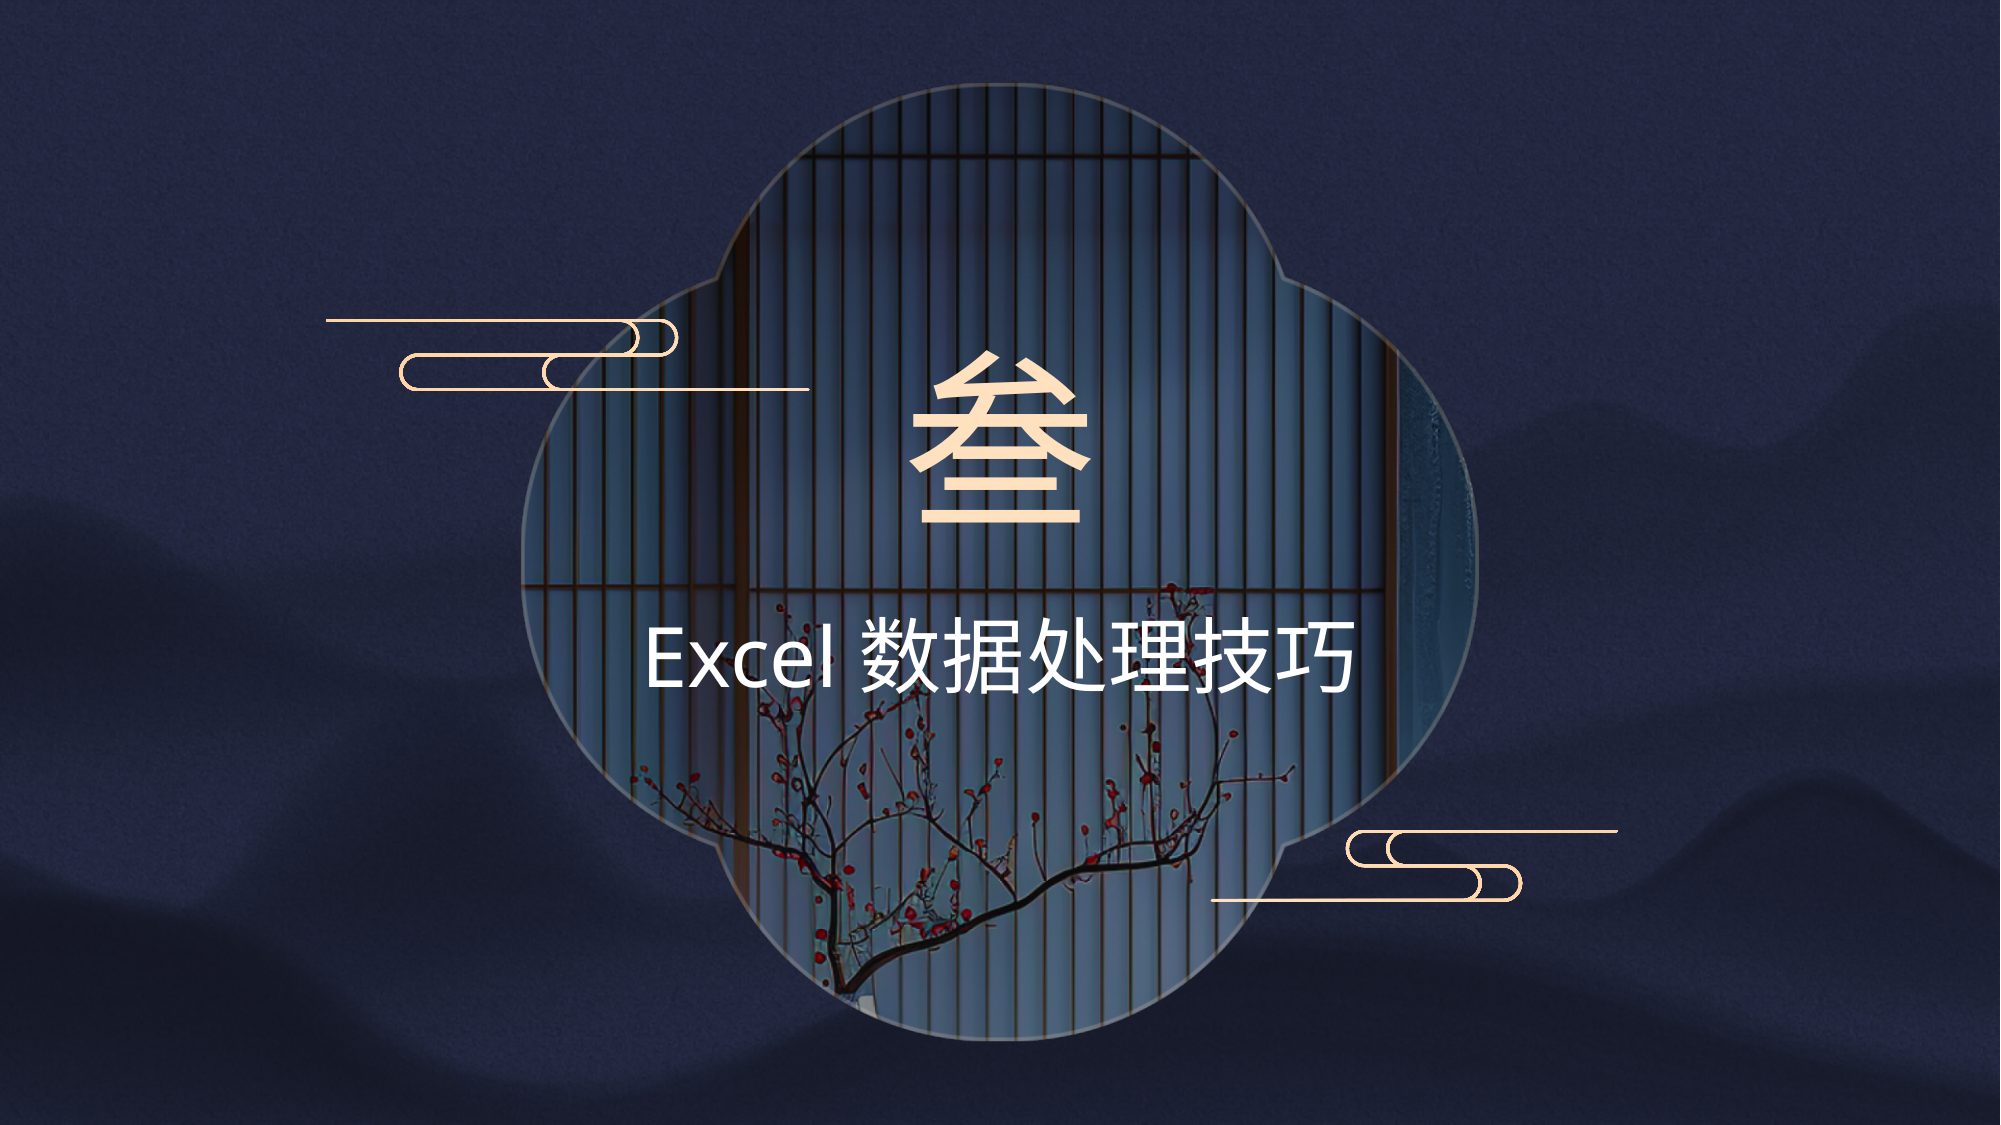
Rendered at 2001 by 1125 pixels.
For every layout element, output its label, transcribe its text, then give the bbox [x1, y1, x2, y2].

list 叁 [875, 299, 1125, 554]
picture [0, 0, 2000, 1125]
title Excel数据处理技巧 [344, 595, 1656, 780]
